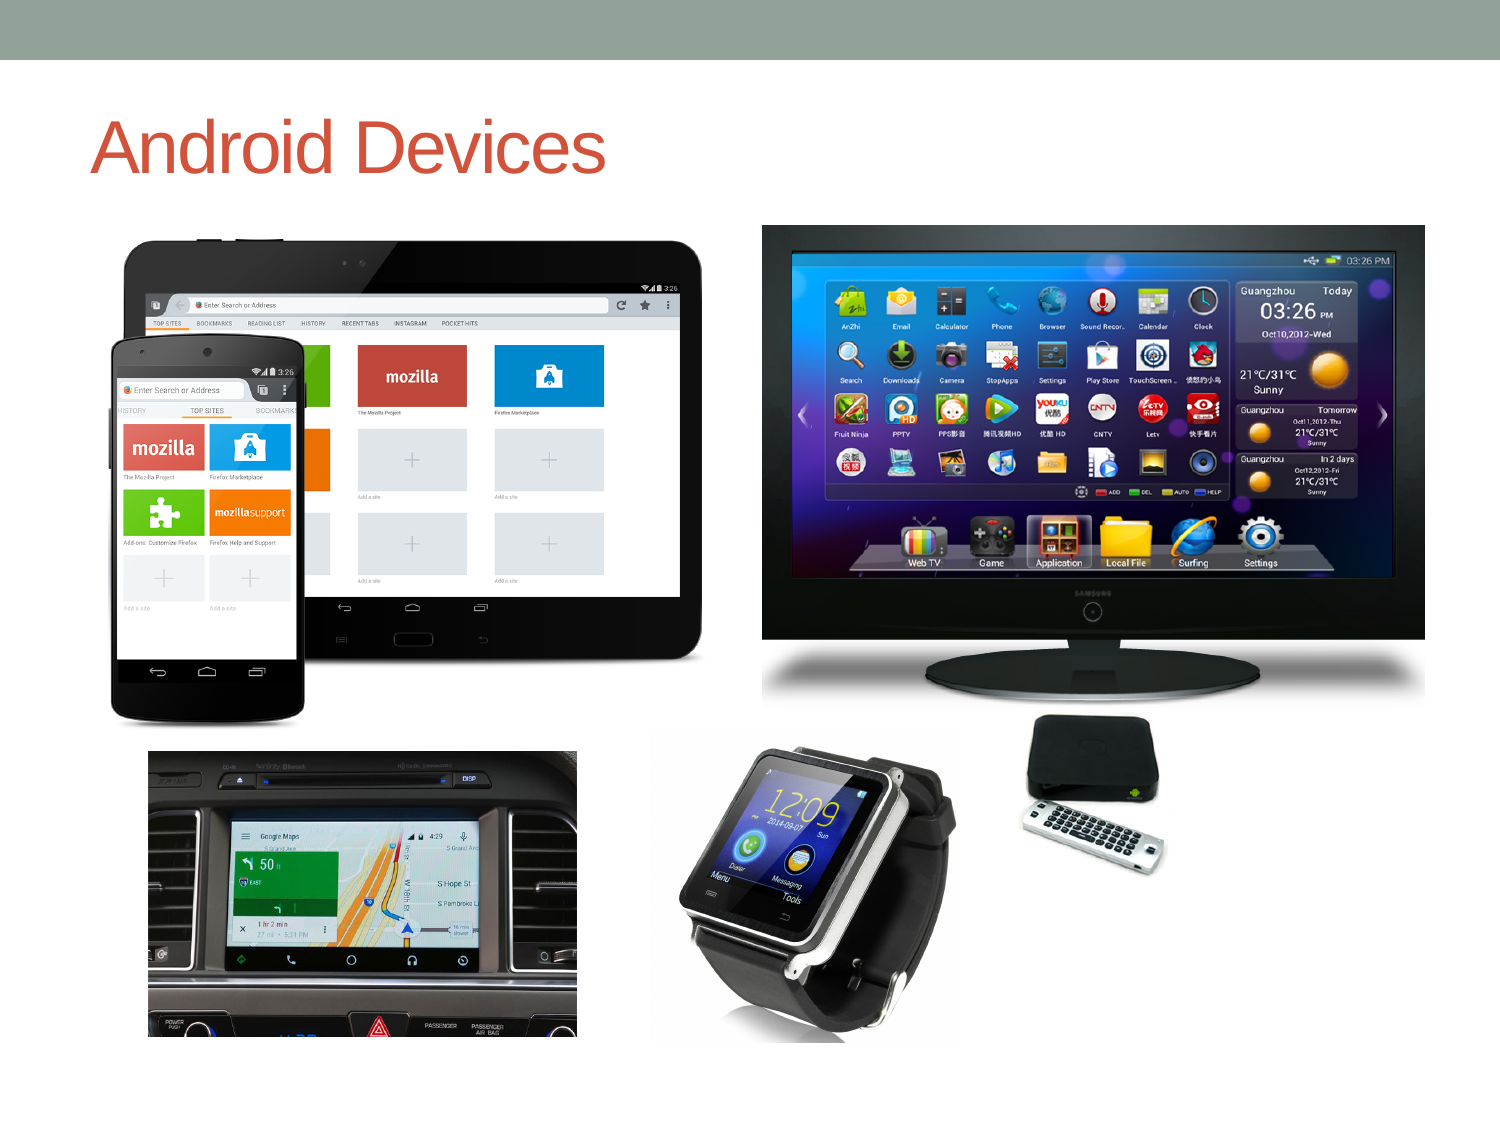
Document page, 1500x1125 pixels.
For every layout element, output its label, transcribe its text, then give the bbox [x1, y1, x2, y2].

picture [148, 751, 577, 1038]
title Android Devices [75, 87, 1425, 200]
picture [107, 225, 1426, 1044]
